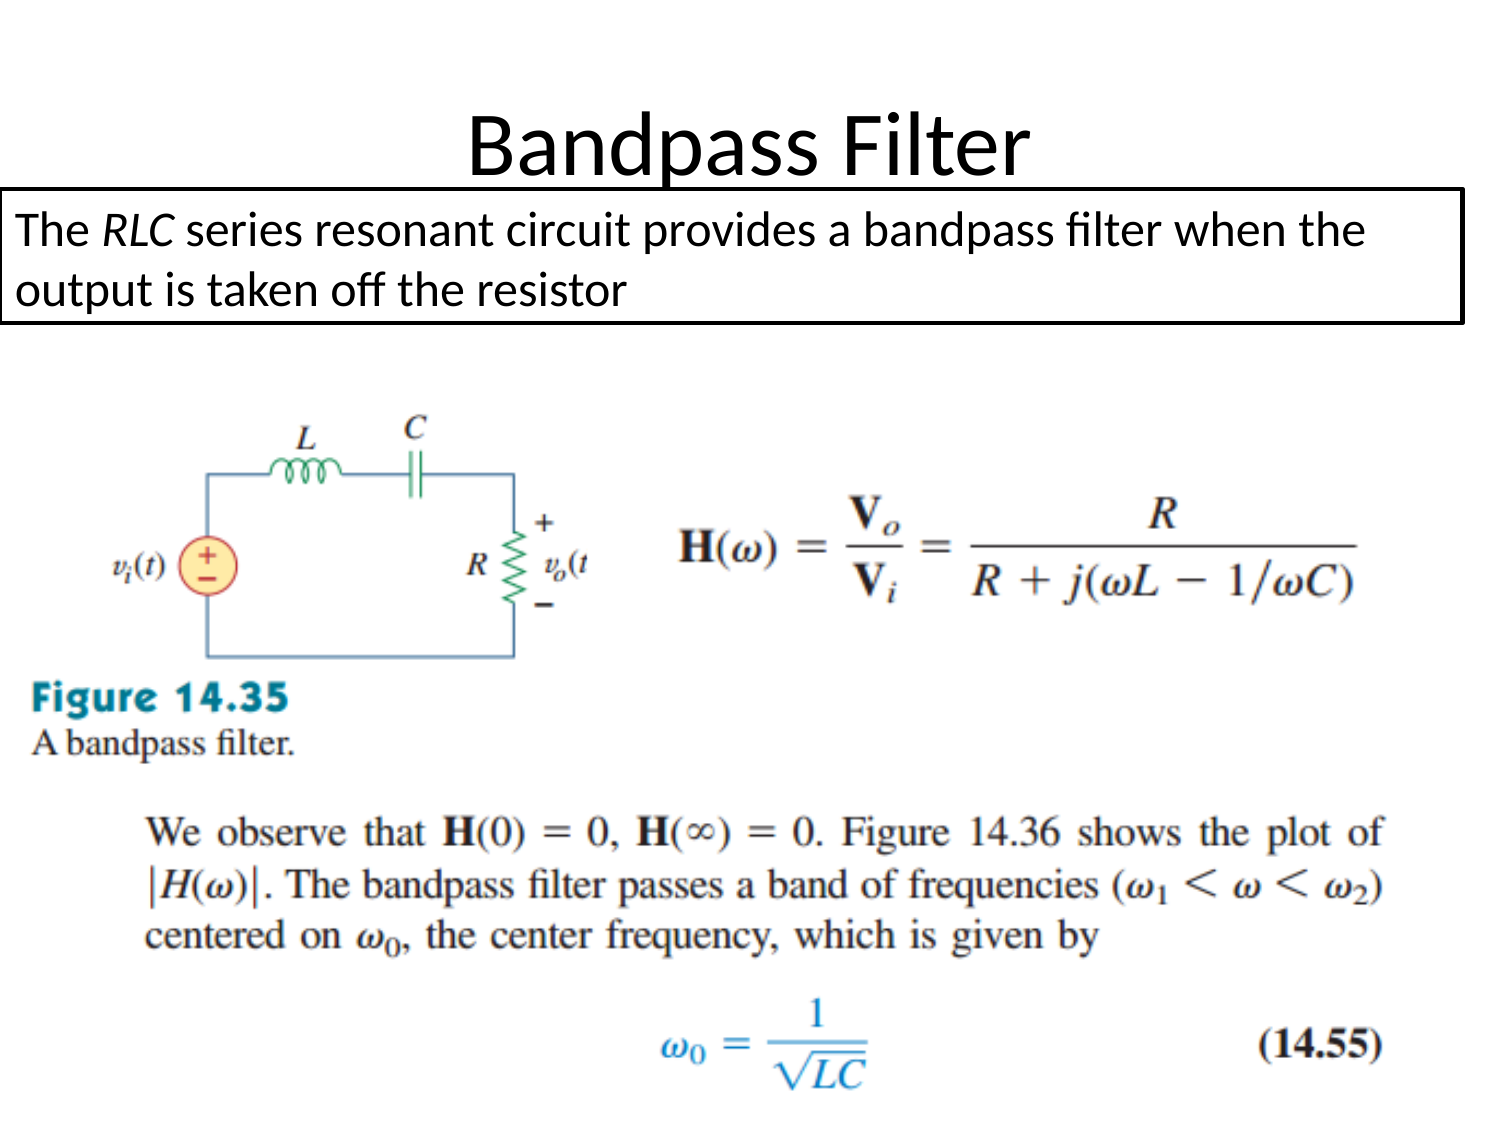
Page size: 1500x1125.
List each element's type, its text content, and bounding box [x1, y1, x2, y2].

picture [0, 361, 1426, 1113]
title Bandpass Filter [75, 45, 1425, 187]
text_box The RLC series resonant circuit provides a bandpass filter when the output is taken off the resistor [0, 187, 1465, 325]
